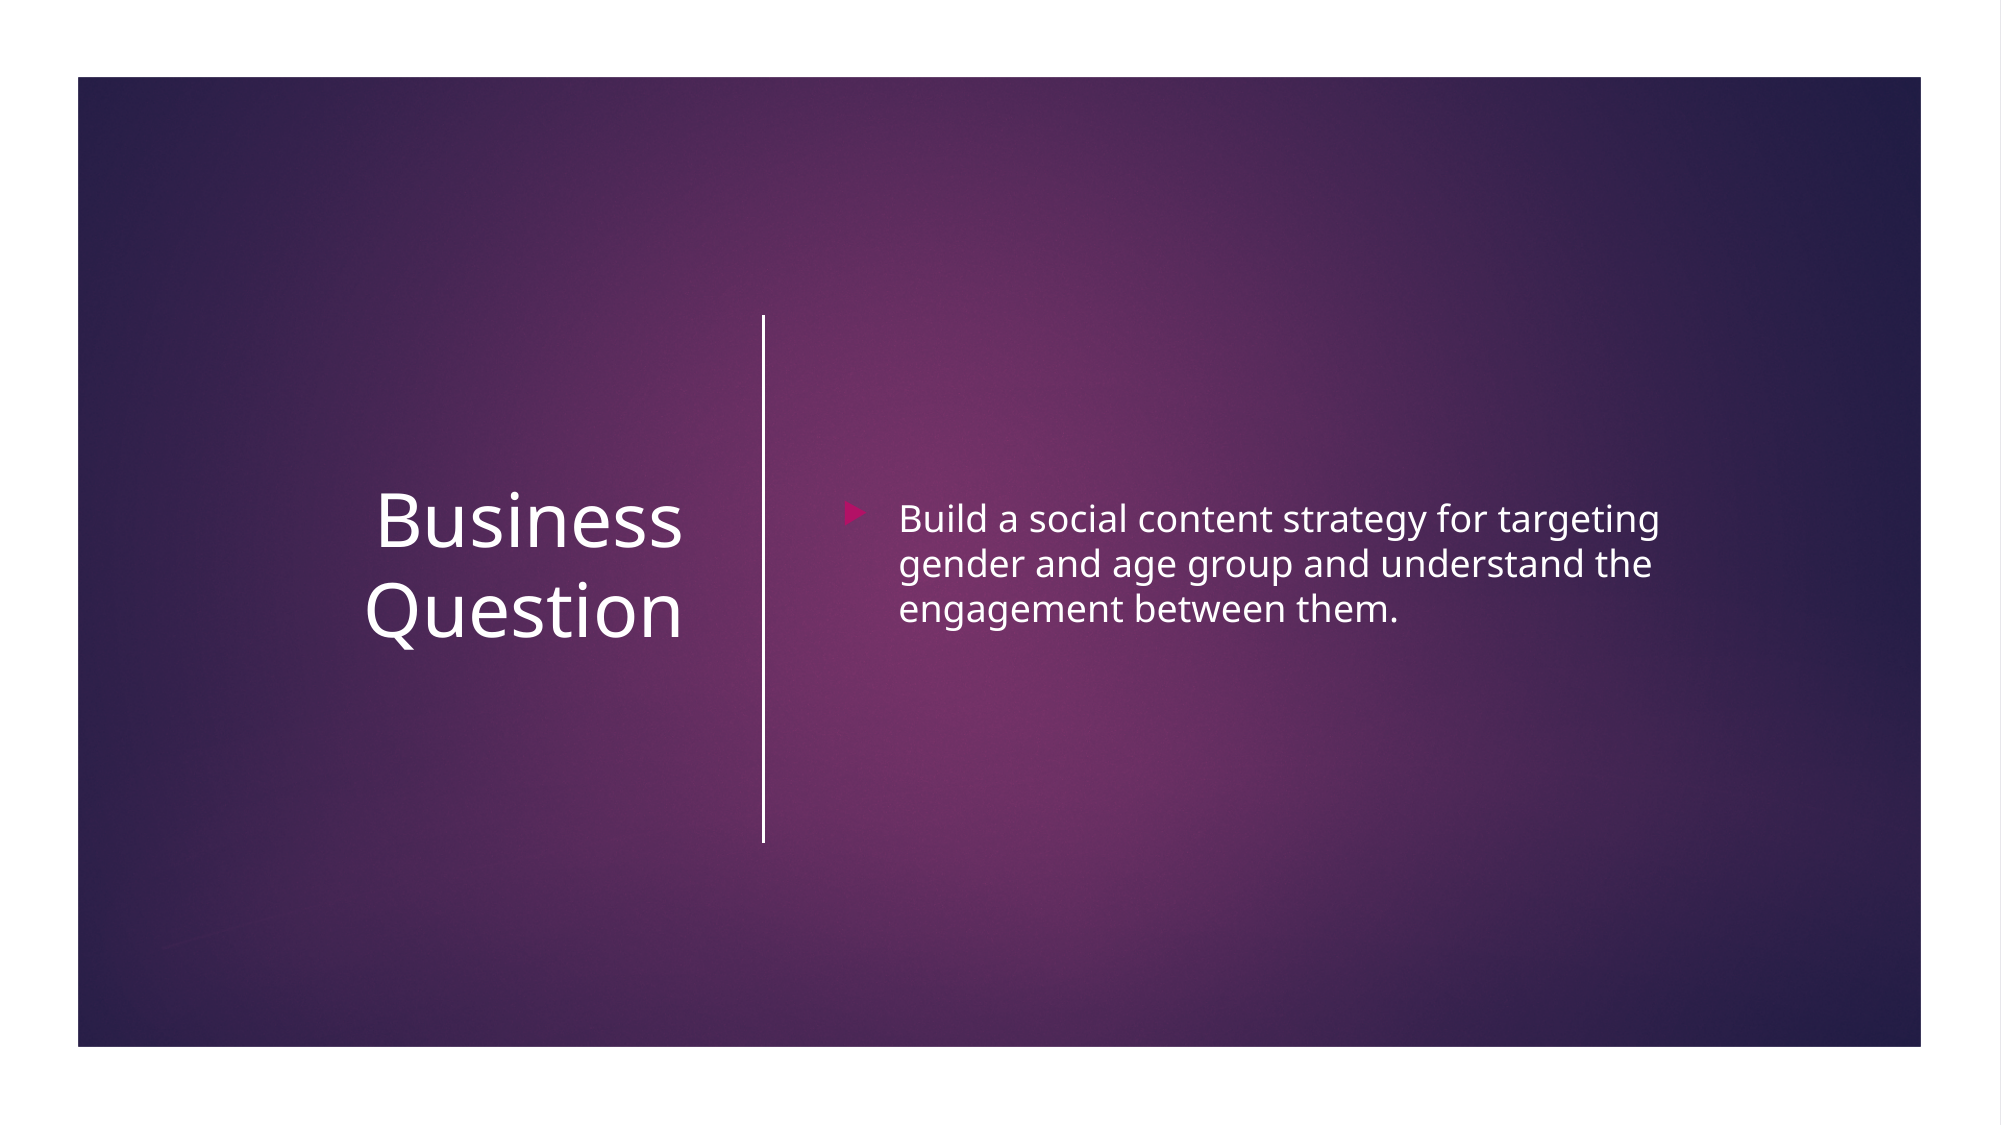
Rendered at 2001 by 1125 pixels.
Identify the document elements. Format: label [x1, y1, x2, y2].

text_box [0, 0, 2000, 1125]
